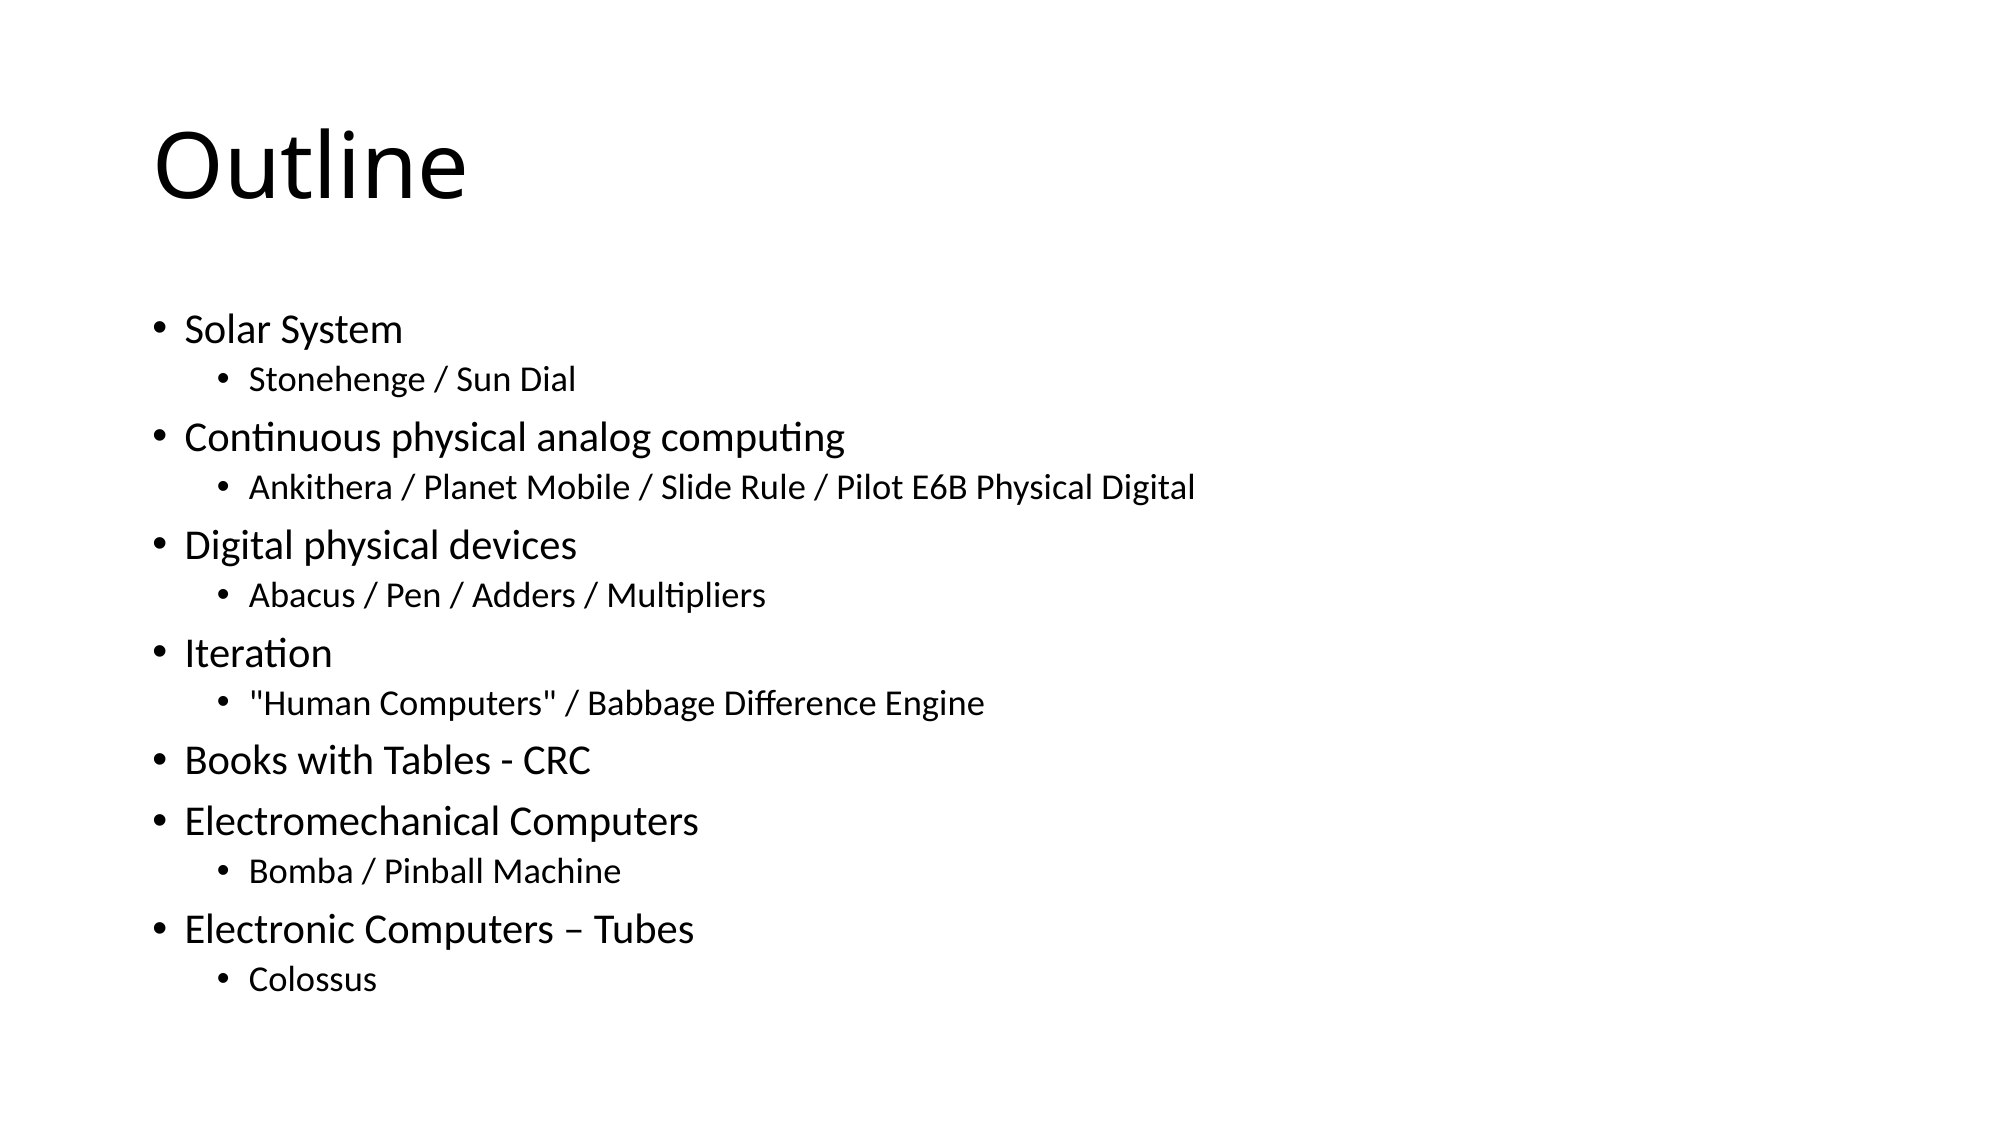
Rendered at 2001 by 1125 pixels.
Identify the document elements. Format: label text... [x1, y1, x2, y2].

list Solar System Stonehenge / Sun Dial Continuous physical analog computing Ankithera / Planet Mobile / Slide Rule / Pilot E6B Physical Digital Digital physical devices Abacus / Pen / Adders / Multipliers Iteration "Human Computers" / Babbage Difference Engine Books with Tables - CRC Electromechanical Computers Bomba / Pinball Machine Electronic Computers – Tubes Colossus [137, 299, 1863, 1014]
title Outline [137, 59, 1863, 278]
